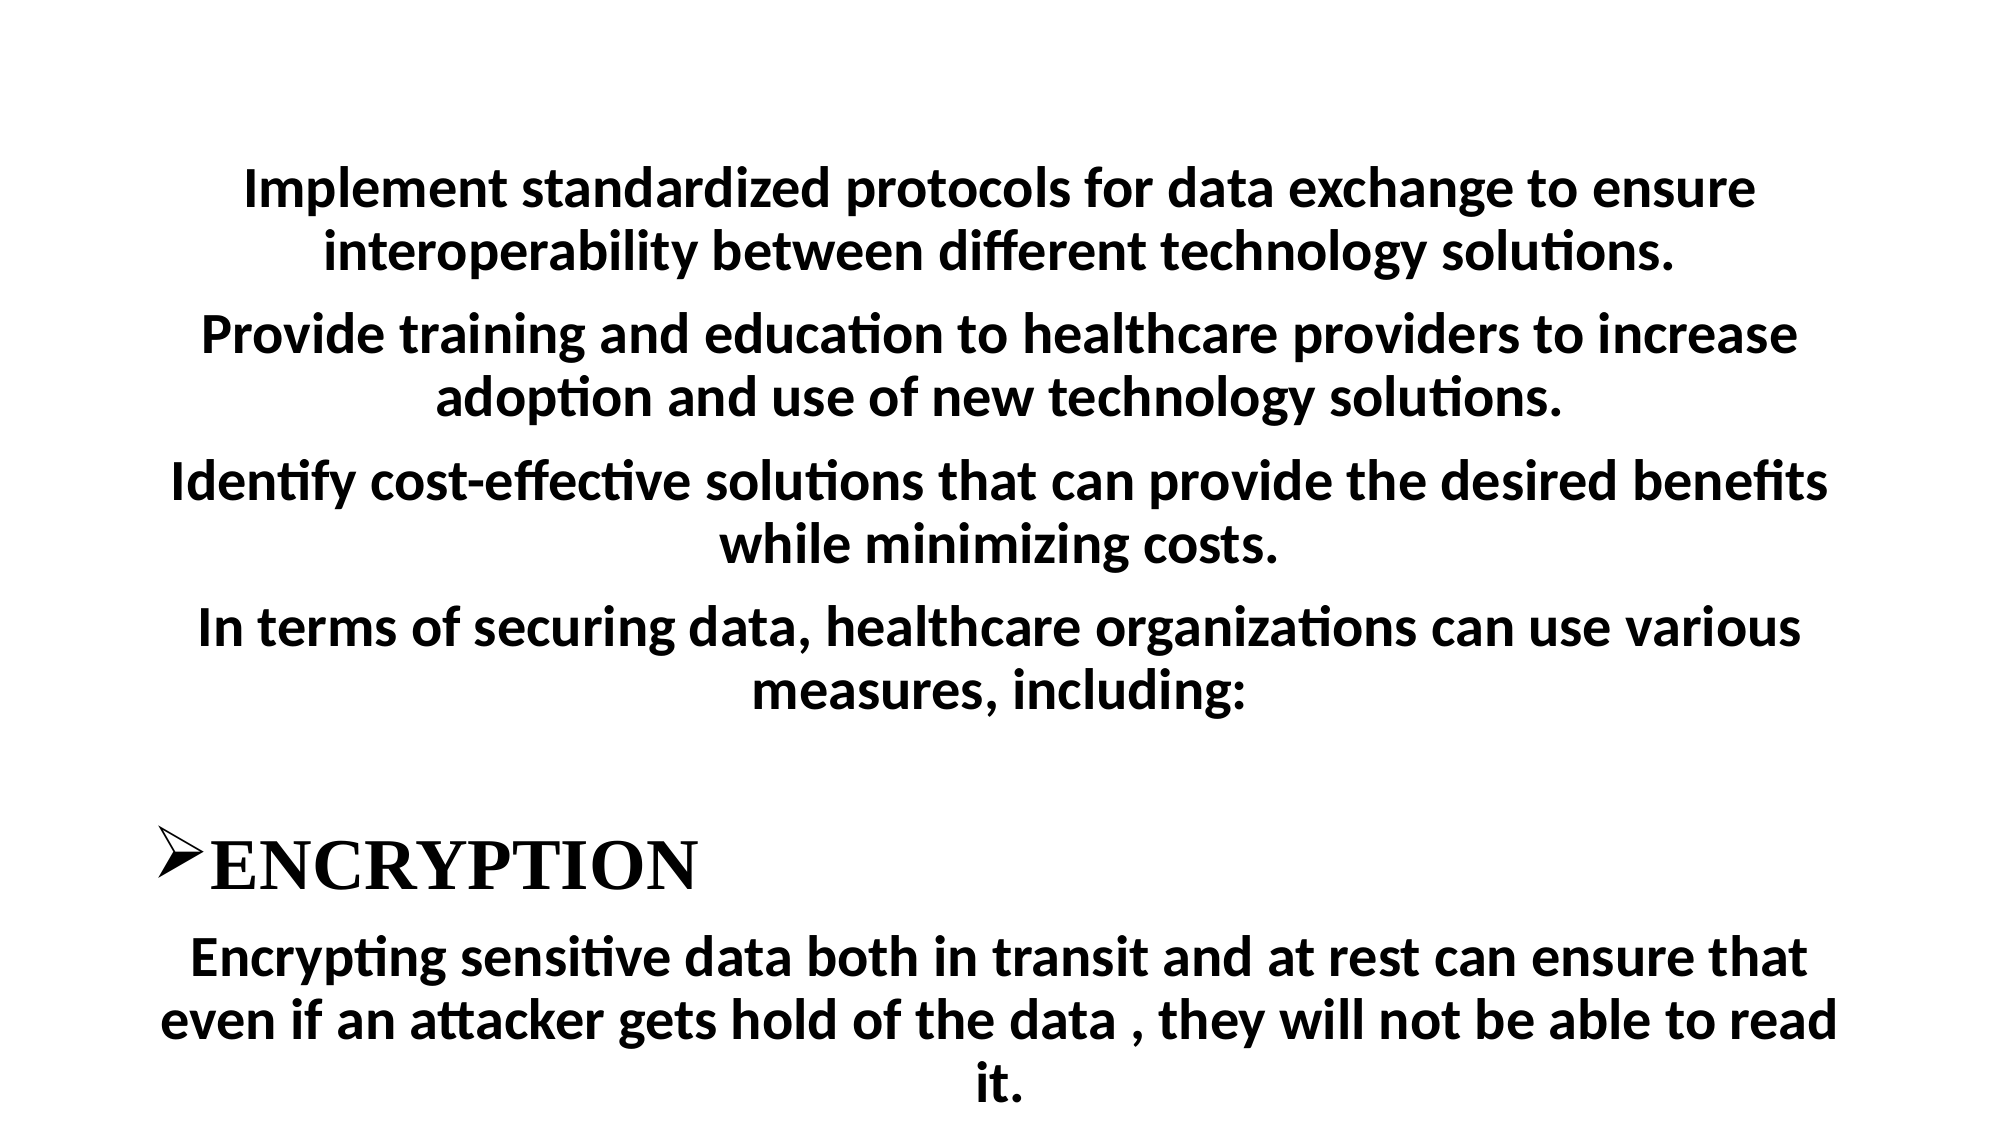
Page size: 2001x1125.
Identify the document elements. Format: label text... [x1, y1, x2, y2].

list Implement standardized protocols for data exchange to ensure interoperability between different technology solutions. Provide training and education to healthcare providers to increase adoption and use of new technology solutions. Identify cost-effective solutions that can provide the desired benefits while minimizing costs. In terms of securing data, healthcare organizations can use various measures, including: ENCRYPTION Encrypting sensitive data both in transit and at rest can ensure that even if an attacker gets hold of the data , they will not be able to read it. [137, 149, 1863, 1125]
